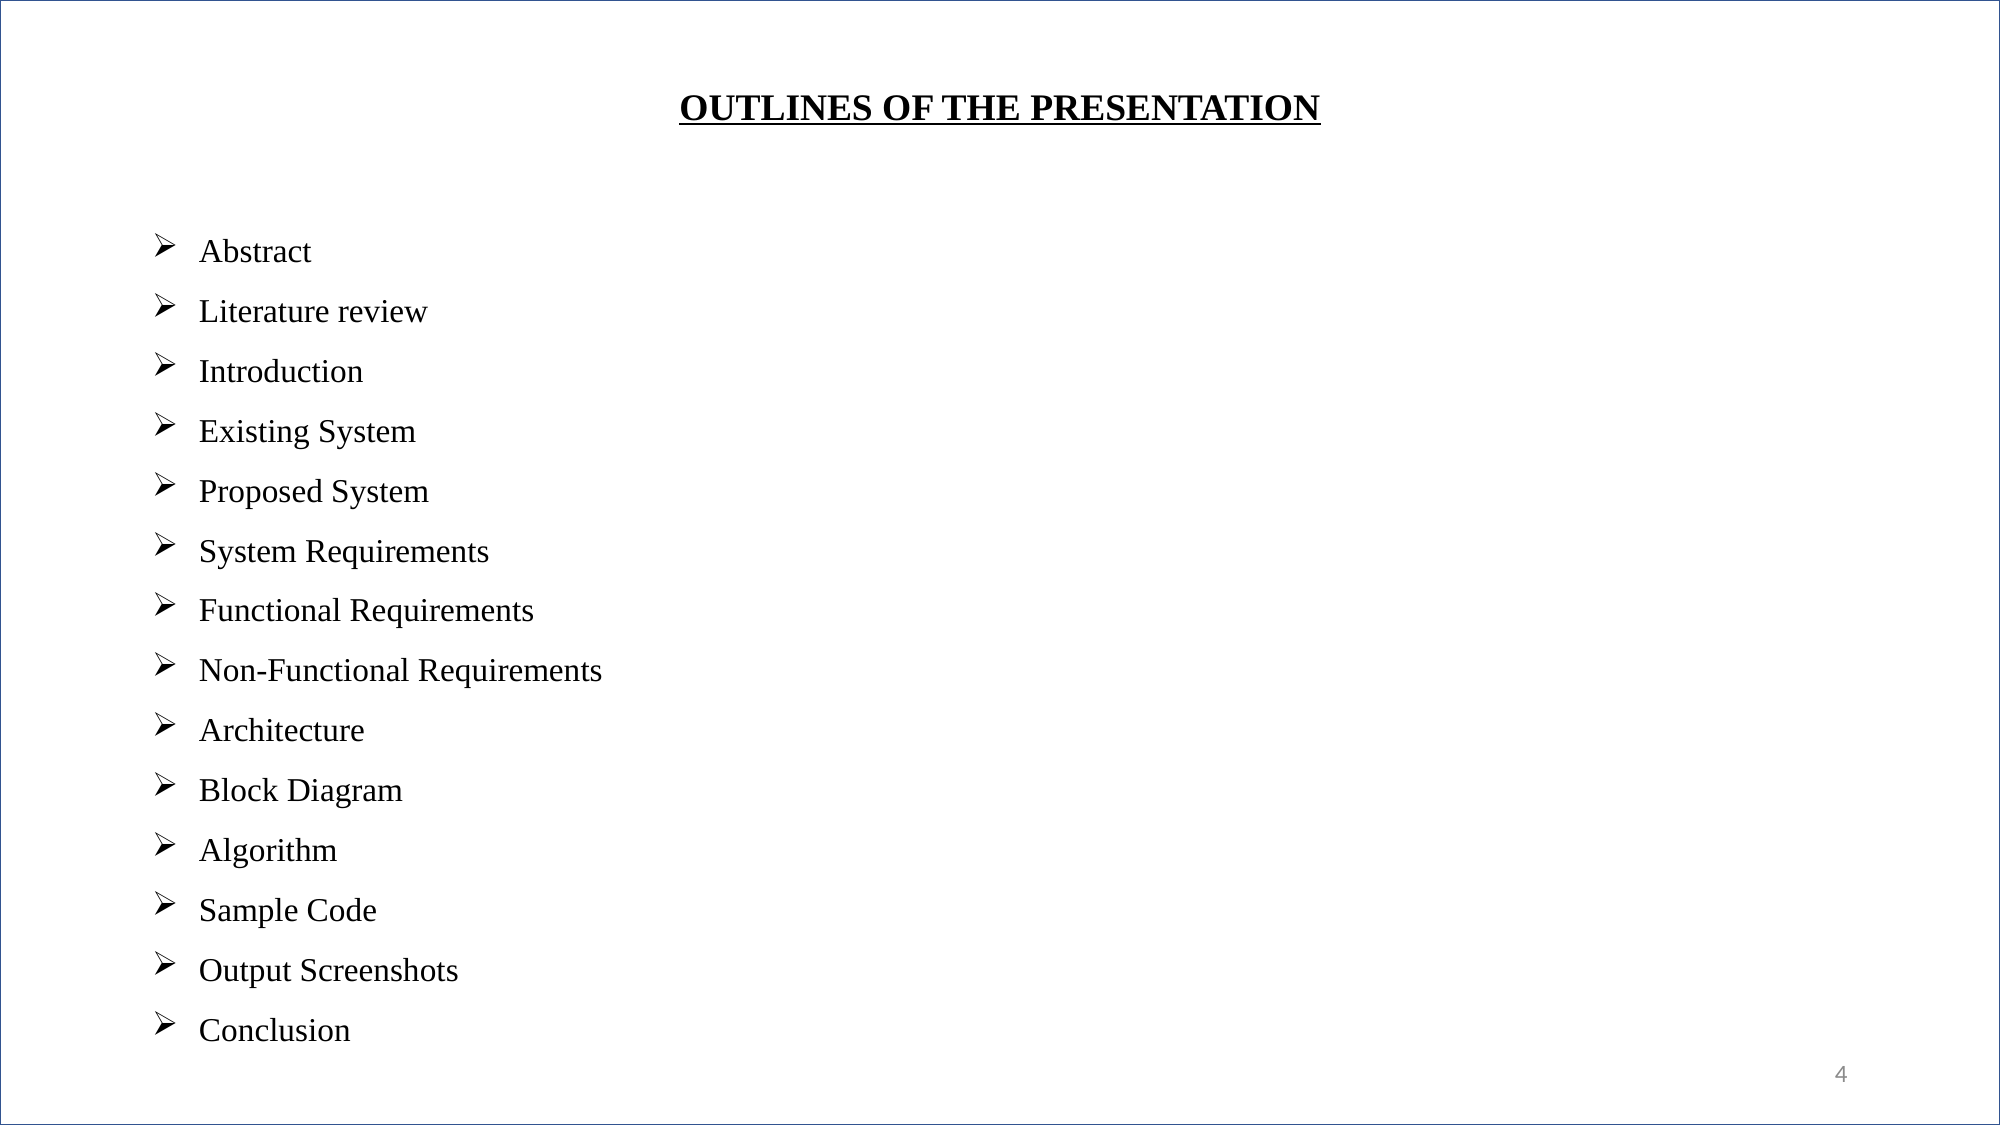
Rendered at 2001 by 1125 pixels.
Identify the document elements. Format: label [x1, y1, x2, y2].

text_box [0, 0, 2000, 1125]
